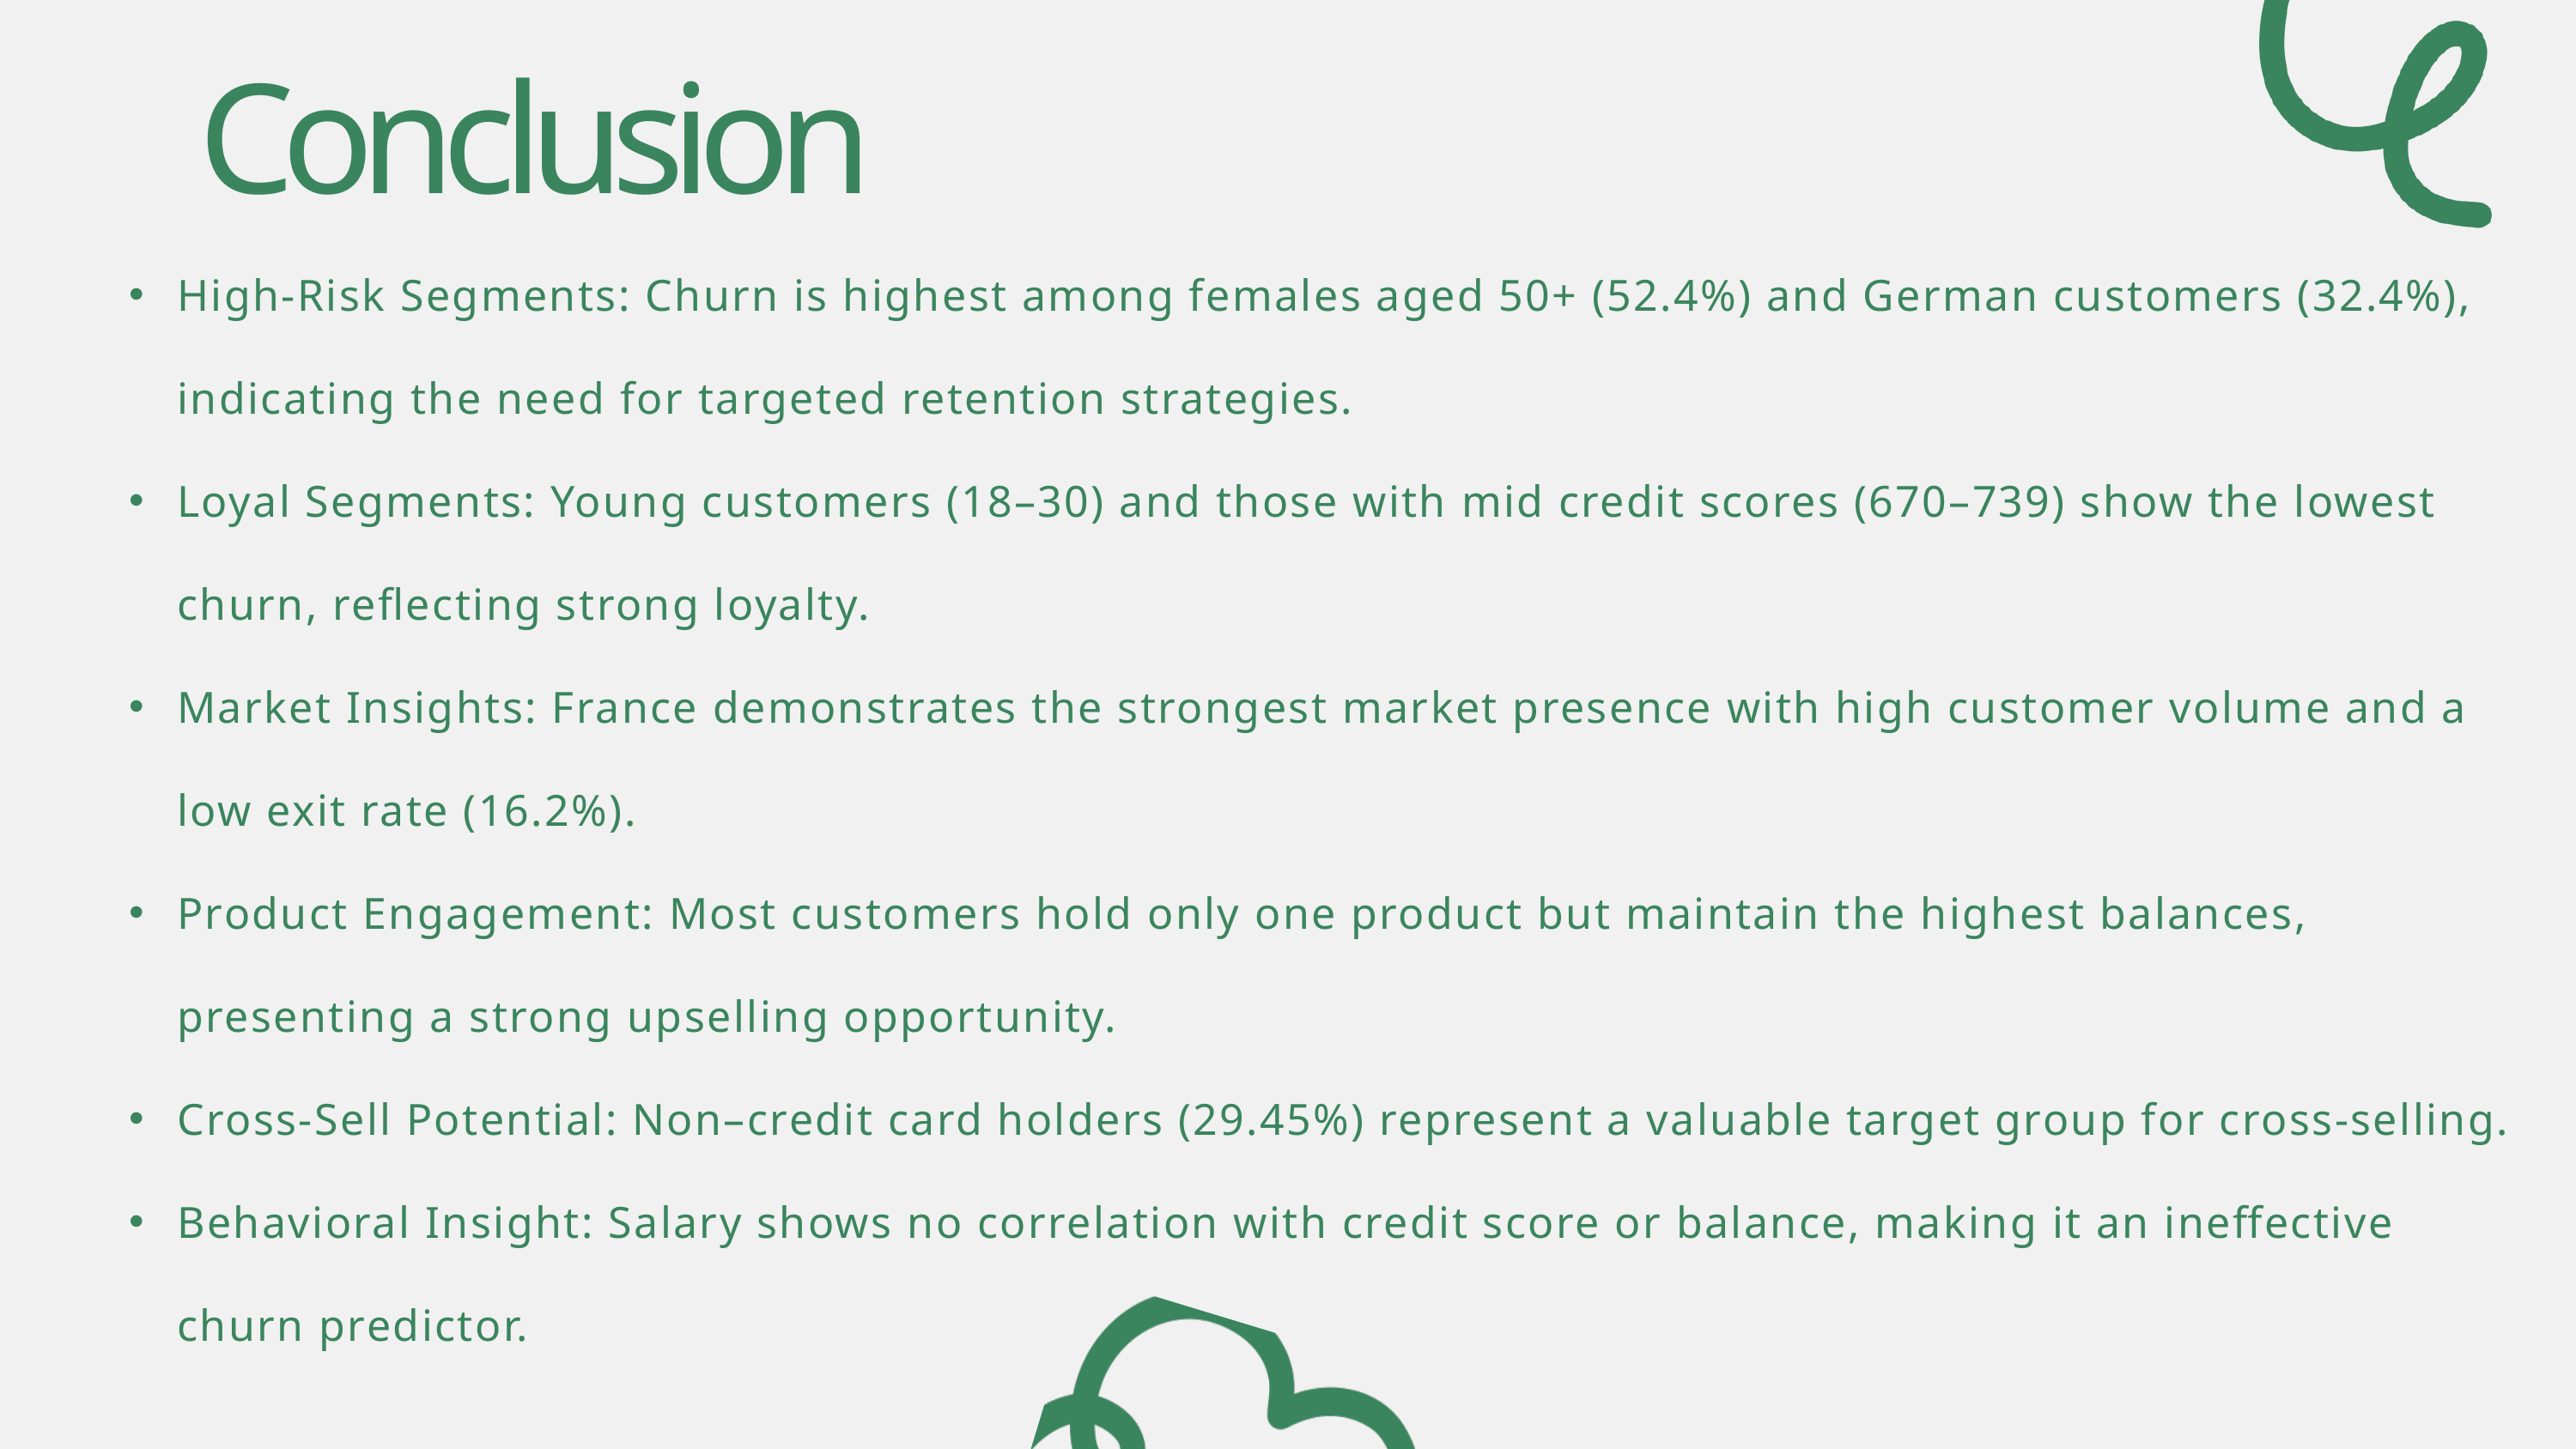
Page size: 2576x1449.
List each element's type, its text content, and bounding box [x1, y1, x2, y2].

text_box [2257, 0, 2498, 231]
text_box [1030, 1275, 1468, 1449]
text_box Conclusion [198, 78, 1417, 216]
text_box High-Risk Segments: Churn is highest among females aged 50+ (52.4%) and German customers (32.4%), indicating the need for targeted retention strategies. Loyal Segments: Young customers (18–30) and those with mid credit scores (670–739) show the lowest churn, reflecting strong loyalty. Market Insights: France demonstrates the strongest market presence with high customer volume and a low exit rate (16.2%). Product Engagement: Most customers hold only one product but maintain the highest balances, presenting a strong upselling opportunity. Cross-Sell Potential: Non–credit card holders (29.45%) represent a valuable target group for cross-selling. Behavioral Insight: Salary shows no correlation with credit score or balance, making it an ineffective churn predictor. [128, 216, 2528, 1350]
